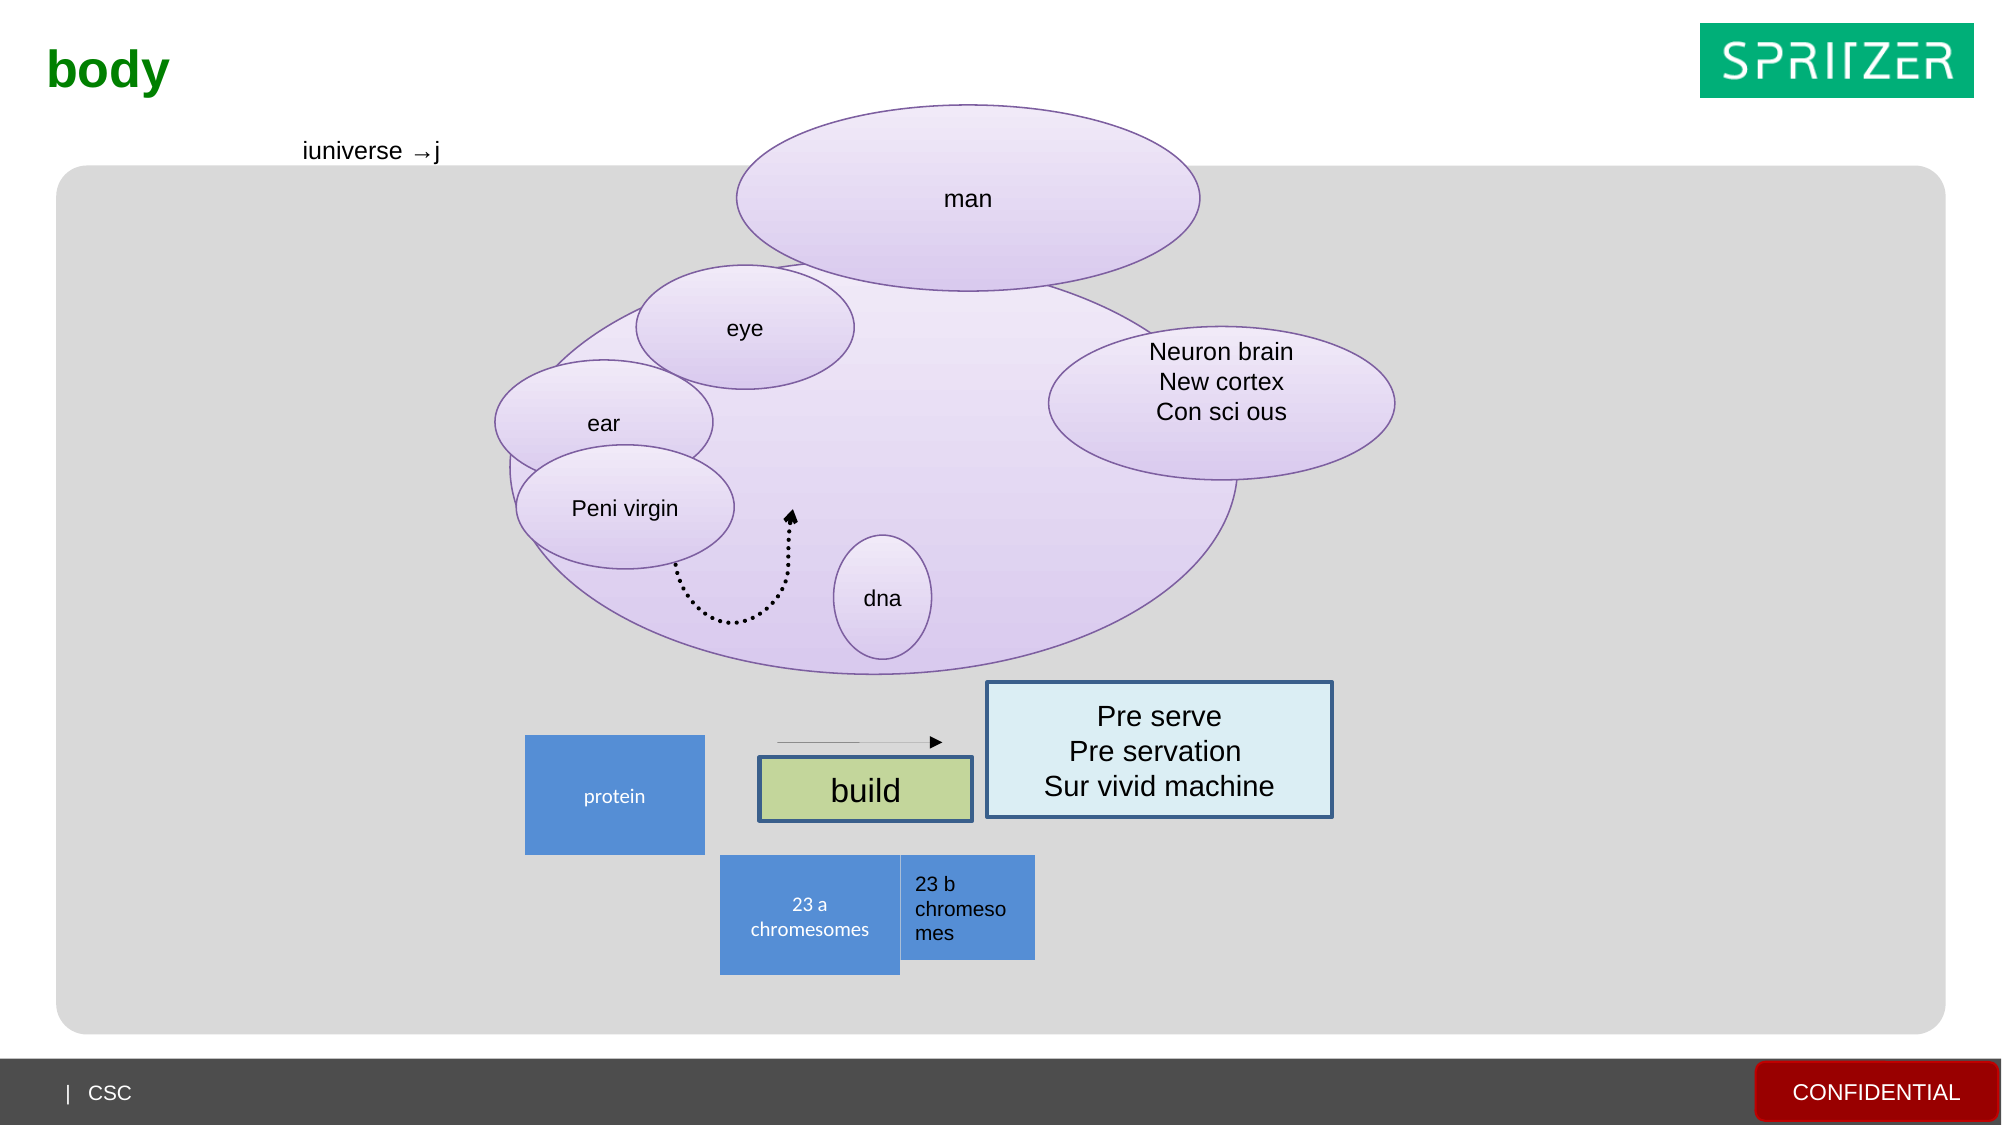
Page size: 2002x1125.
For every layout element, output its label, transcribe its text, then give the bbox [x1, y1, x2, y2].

text_box man [736, 104, 1200, 292]
picture [1700, 23, 1974, 98]
text_box 23 a chromesomes [720, 855, 900, 975]
text_box [777, 736, 943, 749]
text_box build [759, 757, 973, 821]
text_box eye [636, 265, 855, 390]
text_box iuniverse →j [68, 134, 675, 182]
text_box [533, 264, 1237, 675]
text_box 23 b chromesomes [900, 855, 1035, 960]
text_box Neuron brain New cortex Con sci ous [1048, 326, 1395, 480]
text_box Peni virgin [516, 444, 735, 569]
text_box ear [494, 359, 713, 471]
text_box protein [525, 735, 705, 855]
text_box dna [833, 535, 932, 660]
text_box Pre serve Pre servation Sur vivid machine [987, 682, 1332, 817]
text_box [782, 509, 798, 525]
text_box [510, 455, 535, 505]
text_box body [45, 27, 1955, 99]
